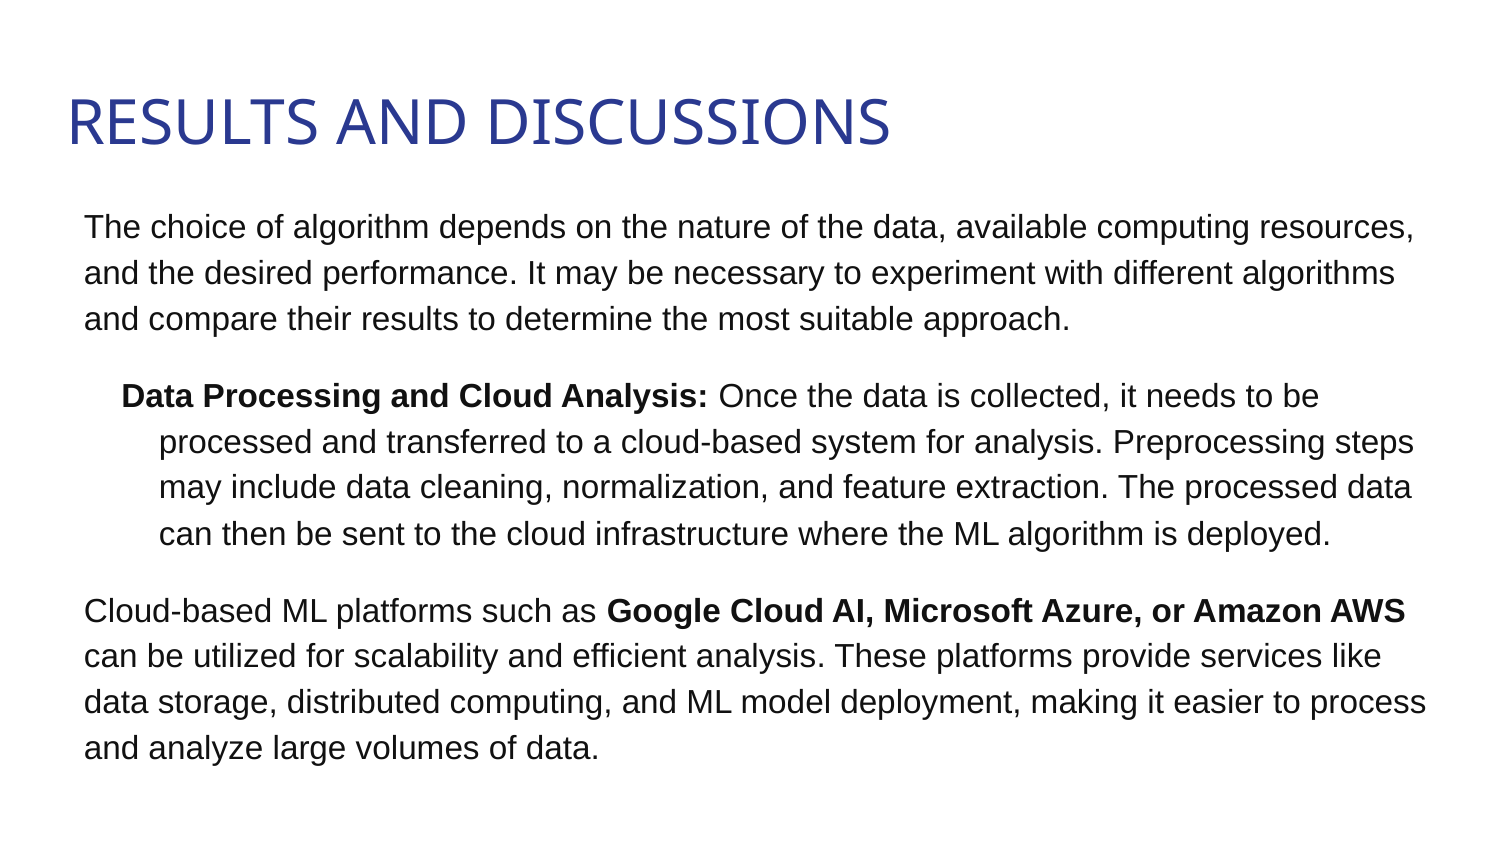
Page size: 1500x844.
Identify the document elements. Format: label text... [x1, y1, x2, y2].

text_box The choice of algorithm depends on the nature of the data, available computing resources, and the desired performance. It may be necessary to experiment with different algorithms and compare their results to determine the most suitable approach. Data Processing and Cloud Analysis: Once the data is collected, it needs to be processed and transferred to a cloud-based system for analysis. Preprocessing steps may include data cleaning, normalization, and feature extraction. The processed data can then be sent to the cloud infrastructure where the ML algorithm is deployed. Cloud-based ML platforms such as Google Cloud AI, Microsoft Azure, or Amazon AWS can be utilized for scalability and efficient analysis. These platforms provide services like data storage, distributed computing, and ML model deployment, making it easier to process and analyze large volumes of data. [69, 184, 1449, 758]
title RESULTS AND DISCUSSIONS [51, 67, 1449, 167]
